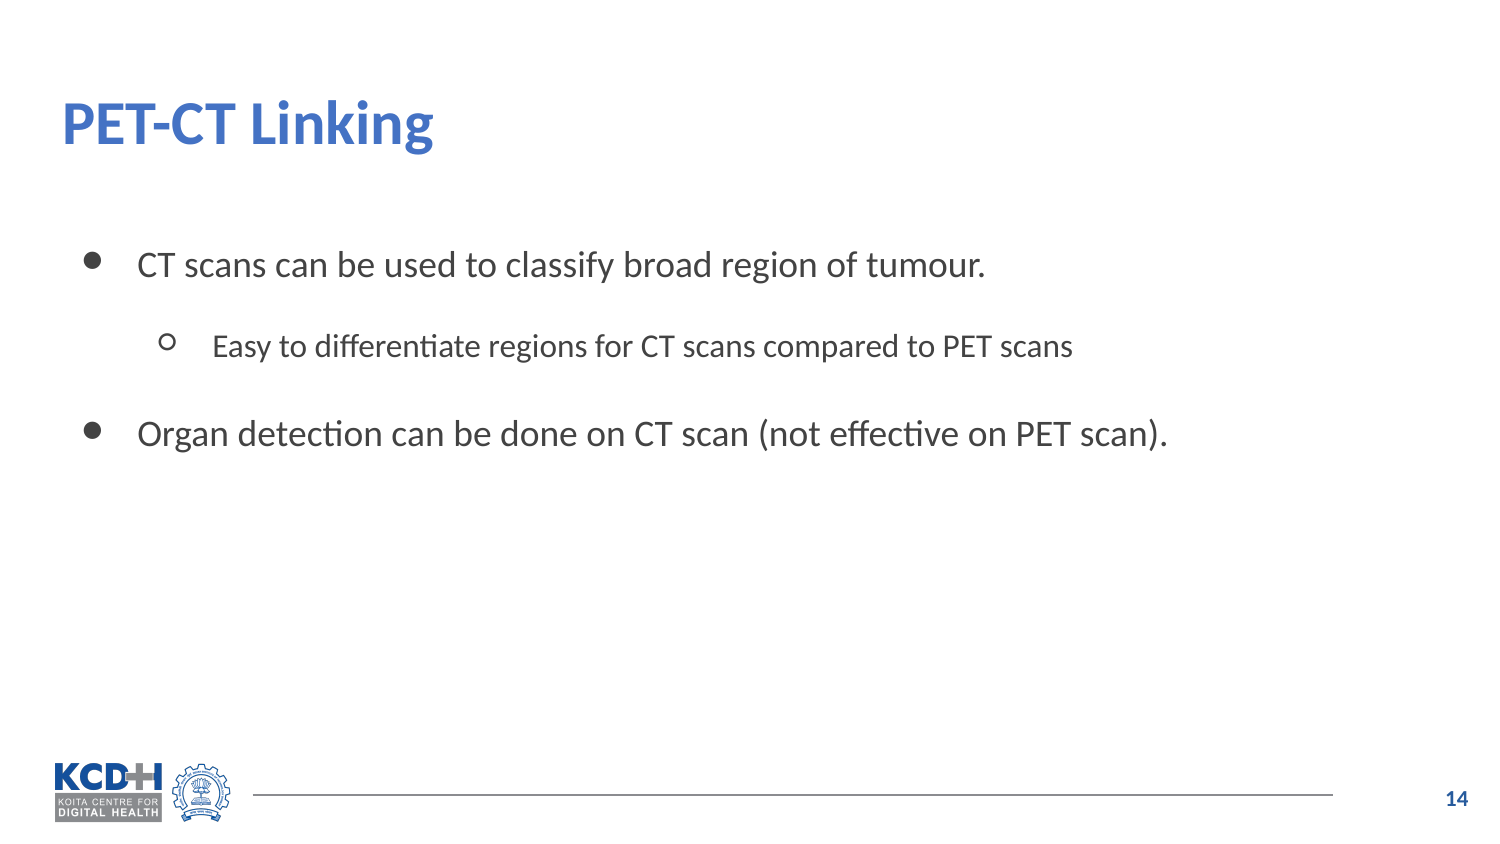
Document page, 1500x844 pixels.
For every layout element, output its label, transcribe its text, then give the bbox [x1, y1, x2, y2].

picture [55, 763, 236, 823]
title PET-CT Linking [51, 72, 1449, 167]
slide_number ‹#› [1389, 764, 1480, 830]
list CT scans can be used to classify broad region of tumour. Easy to differentiate regions for CT scans compared to PET scans Organ detection can be done on CT scan (not effective on PET scan). [51, 189, 1449, 750]
